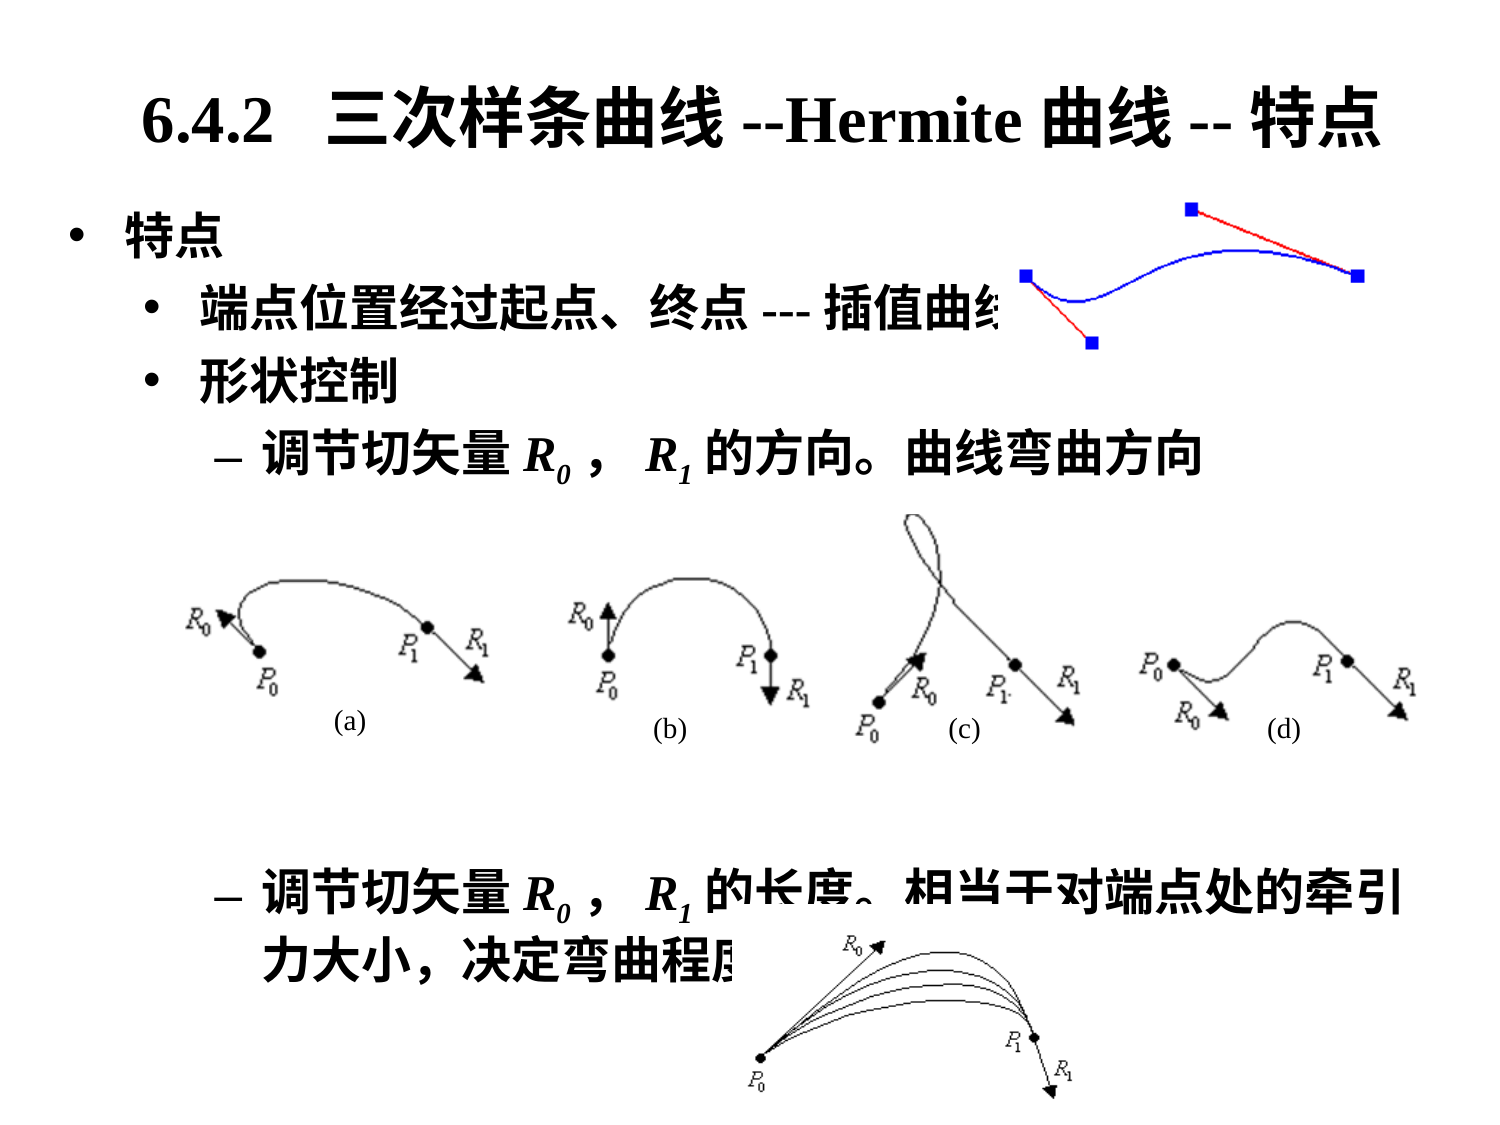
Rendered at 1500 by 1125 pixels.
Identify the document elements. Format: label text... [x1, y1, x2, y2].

picture [997, 177, 1374, 363]
list 特点 端点位置经过起点、终点---插值曲线 形状控制 调节切矢量R0，R1的方向。曲线弯曲方向 调节切矢量R0，R1的长度。相当于对端点处的牵引力大小，决定弯曲程度 [52, 196, 1465, 916]
title 6.4.2 三次样条曲线--Hermite曲线--特点 [112, 52, 1412, 179]
picture [170, 513, 1422, 745]
picture [732, 903, 1081, 1121]
